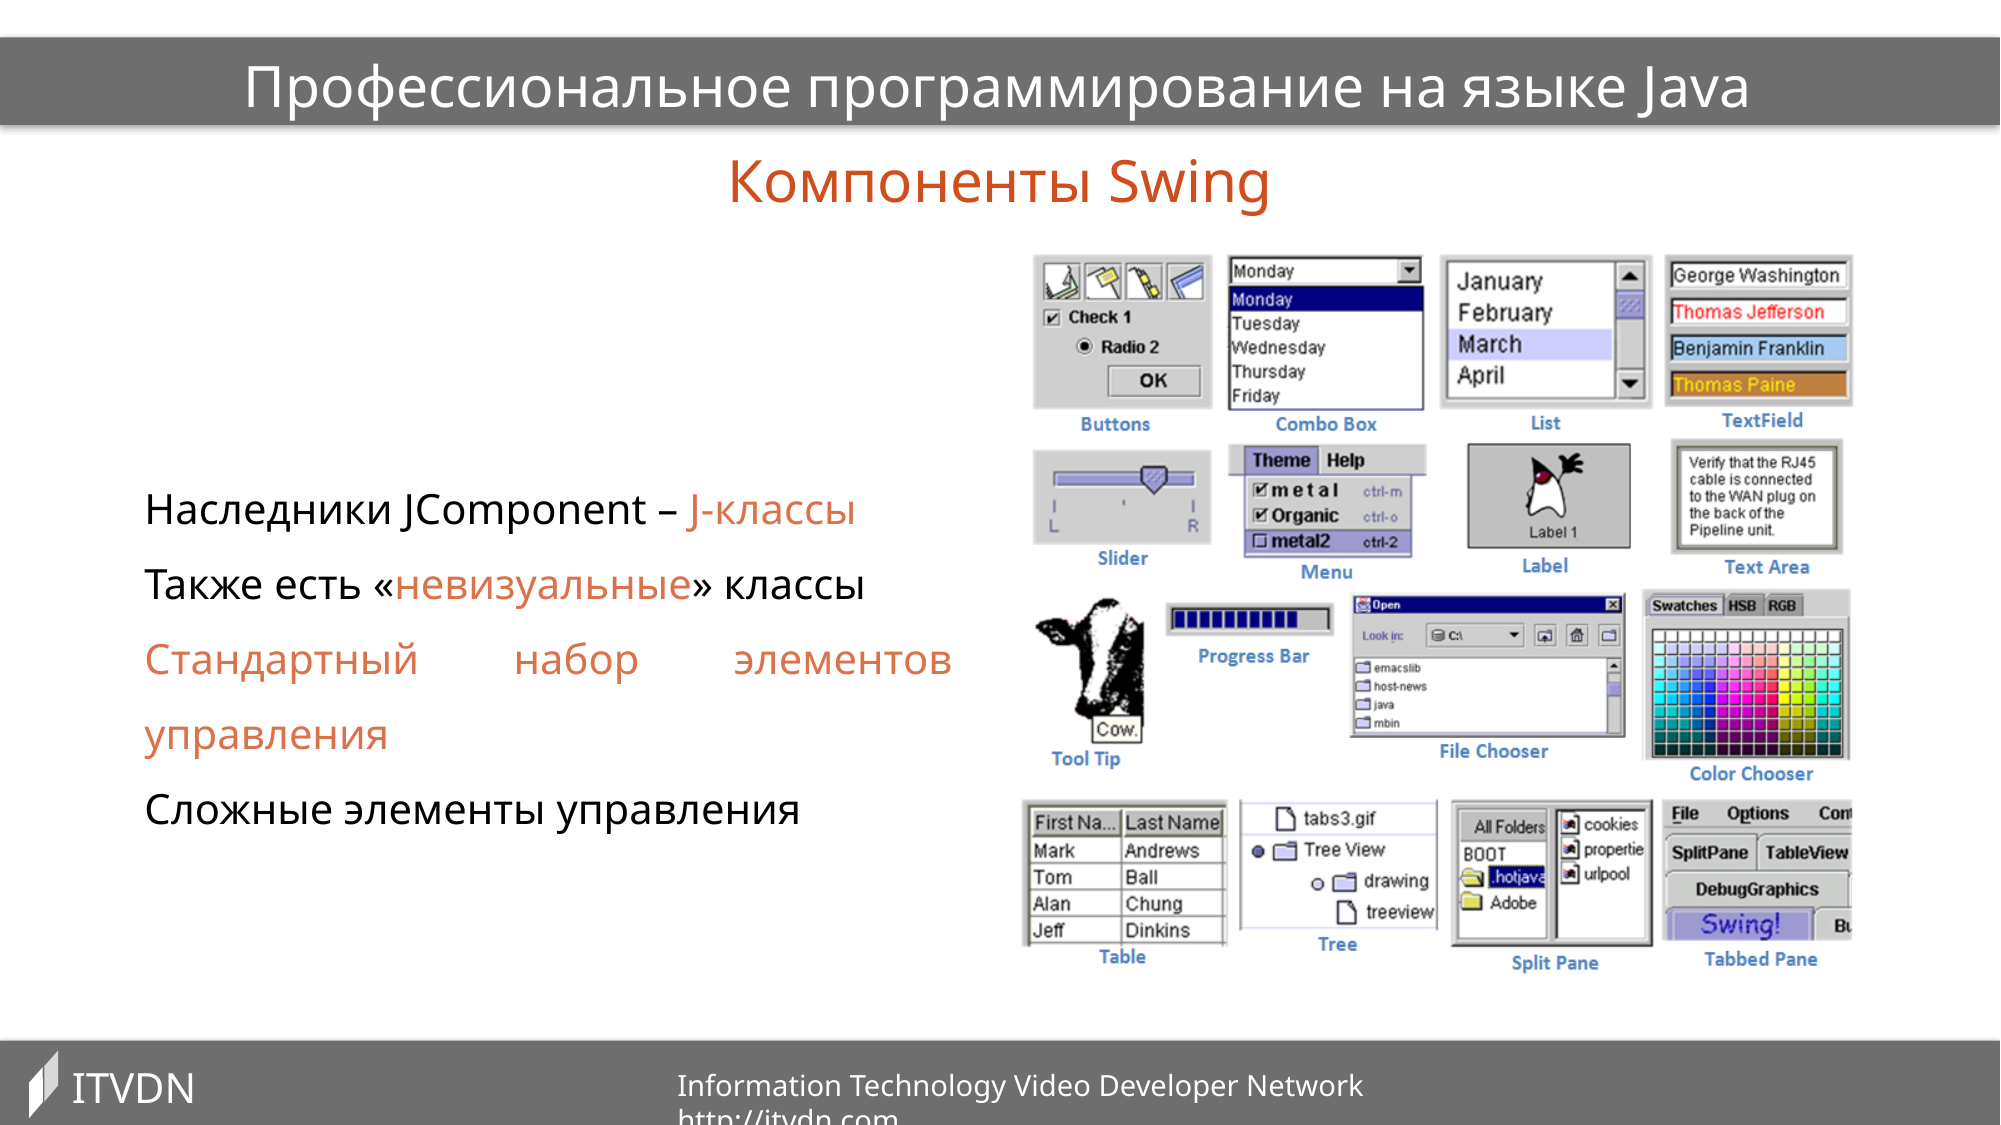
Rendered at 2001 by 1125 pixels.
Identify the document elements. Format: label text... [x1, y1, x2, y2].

text_box Information Technology Video Developer Network http://itvdn.com [662, 1059, 1963, 1125]
text_box [0, 34, 2000, 128]
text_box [28, 1050, 59, 1119]
text_box ITVDN [62, 1054, 212, 1120]
text_box Компоненты Swing [324, 138, 1675, 225]
text_box [0, 1037, 2000, 1125]
picture [1008, 243, 1872, 976]
text_box Профессиональное программирование на языке Java [207, 37, 1788, 132]
text_box Наследники JComponent – J-классы Также есть «невизуальные» классы Стандартный набор элементов управления Сложные элементы управления [129, 450, 968, 841]
